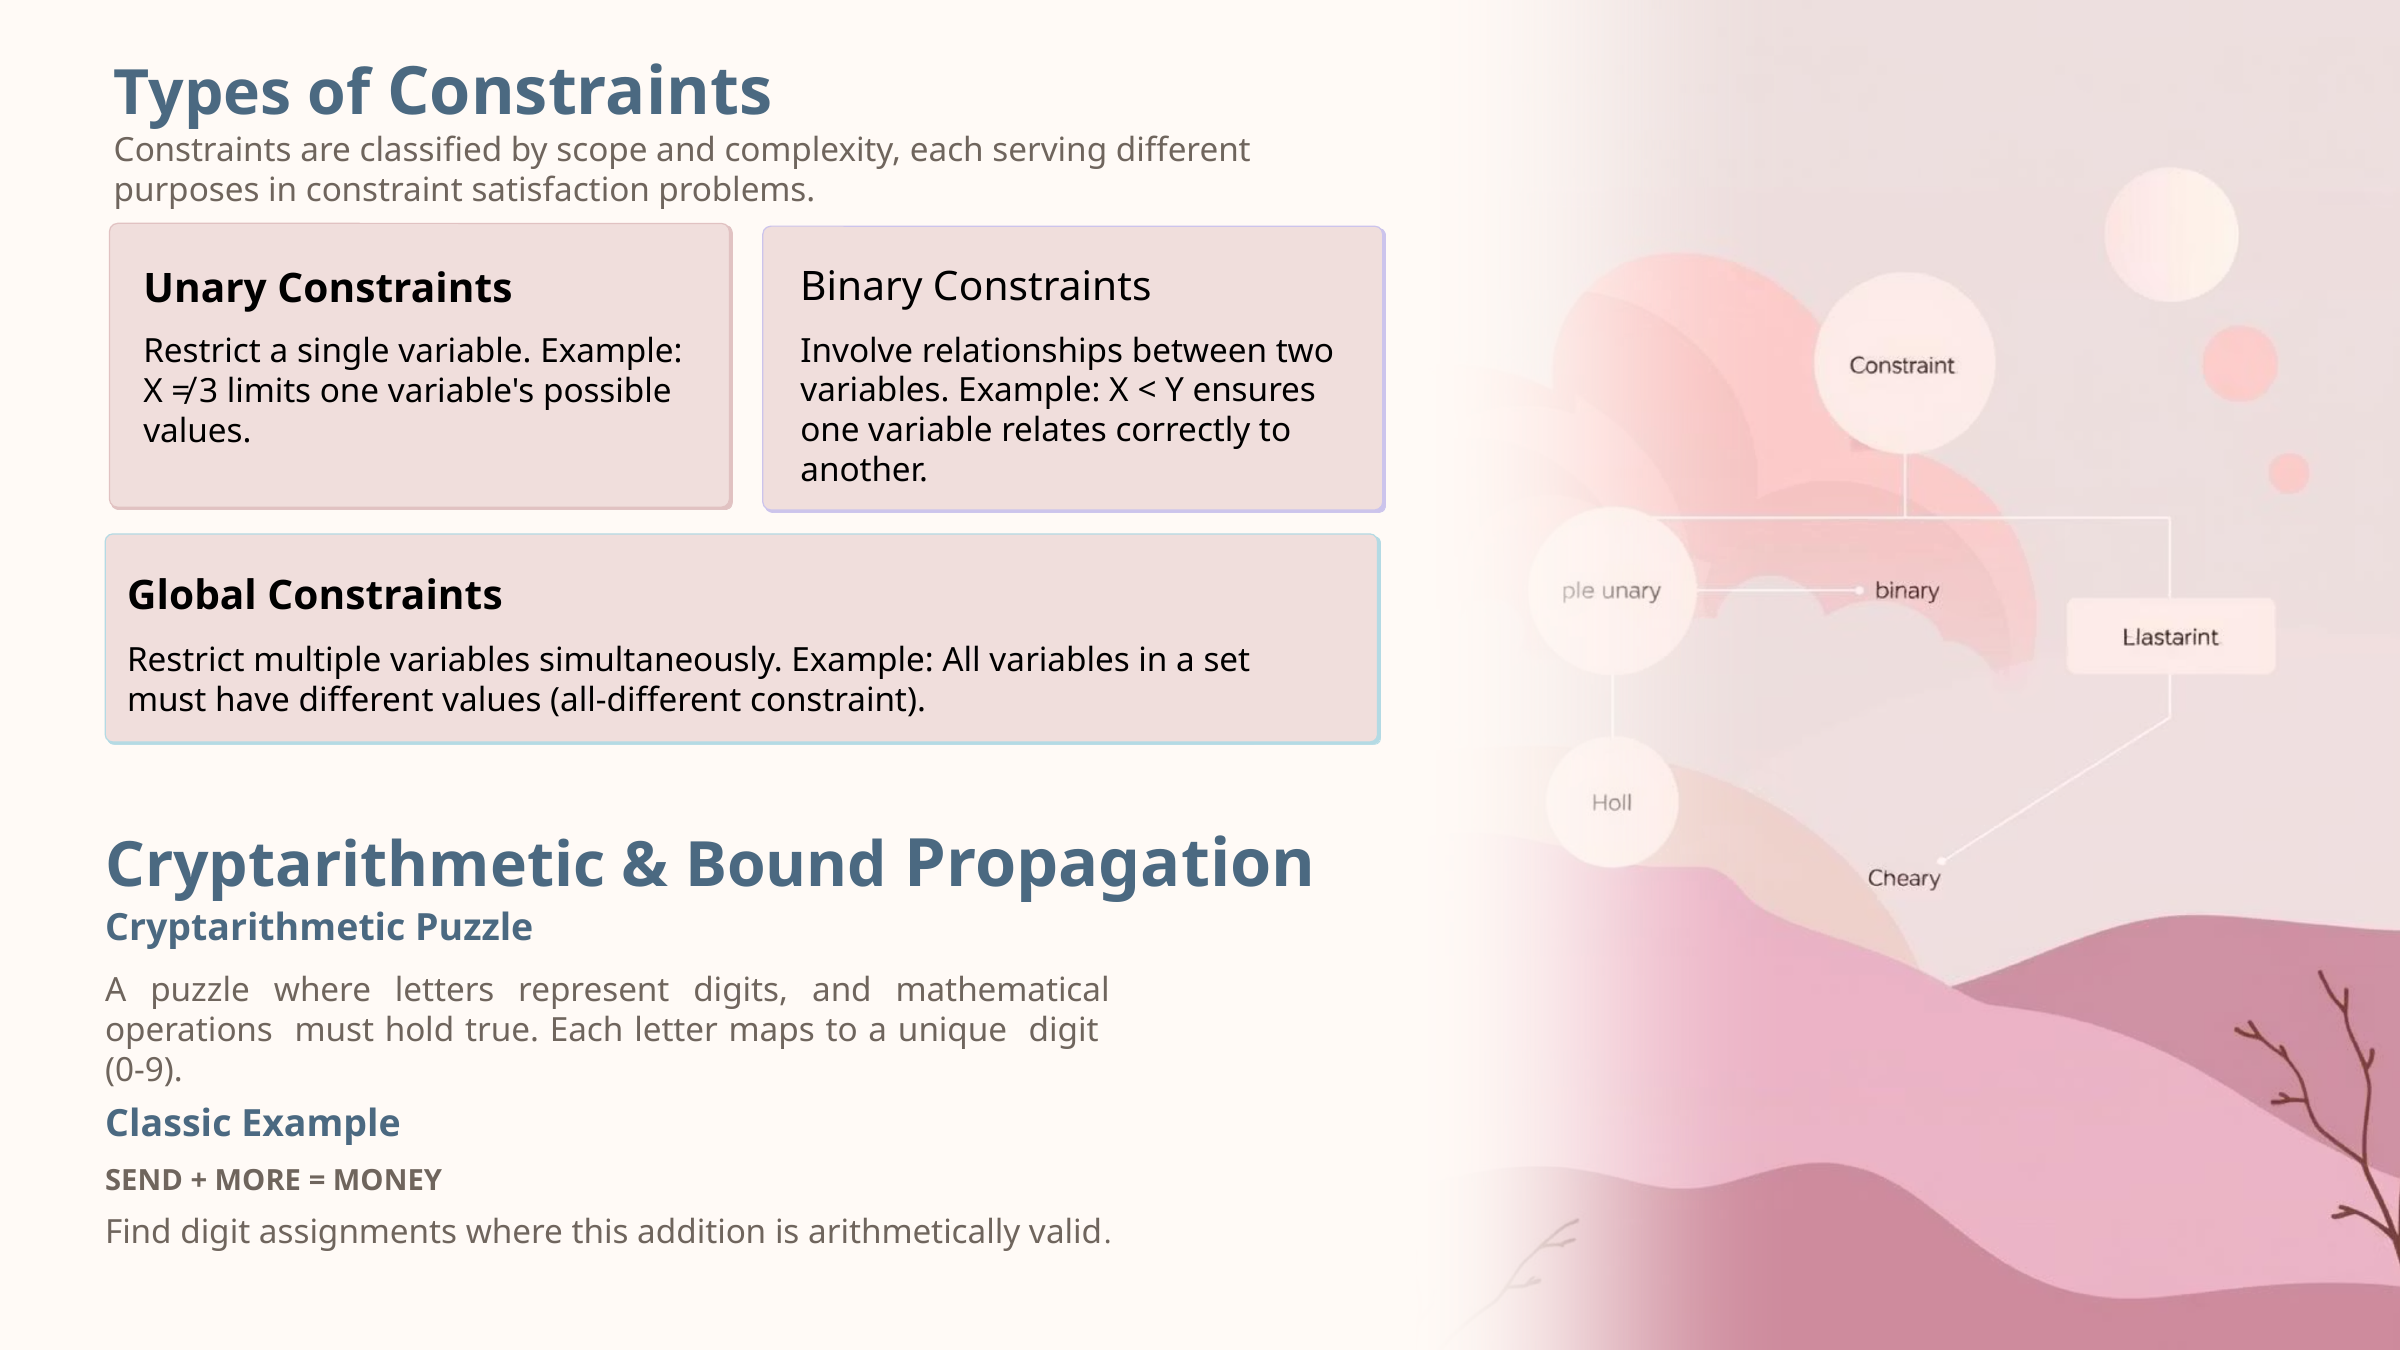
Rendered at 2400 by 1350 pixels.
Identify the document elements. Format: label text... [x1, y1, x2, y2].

text_box A puzzle where letters represent digits, and mathematical operations must hold true. Each letter maps to a unique digit (0-9). [105, 968, 1112, 1056]
text_box Cryptarithmetic & Bound Propagation [105, 821, 1211, 883]
text_box Classic Example [105, 1105, 419, 1148]
text_box Find digit assignments where this addition is arithmetically valid. [105, 1210, 1112, 1266]
text_box Constraints are classified by scope and complexity, each serving different purposes in constraint satisfaction problems. [113, 127, 1387, 232]
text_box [109, 223, 730, 508]
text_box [762, 226, 1383, 537]
text_box SEND + MORE = MONEY [105, 1157, 1187, 1201]
picture [1409, 0, 2400, 1350]
text_box Cryptarithmetic Puzzle [105, 909, 438, 953]
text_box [105, 533, 1378, 743]
text_box Types of Constraints [113, 26, 927, 127]
